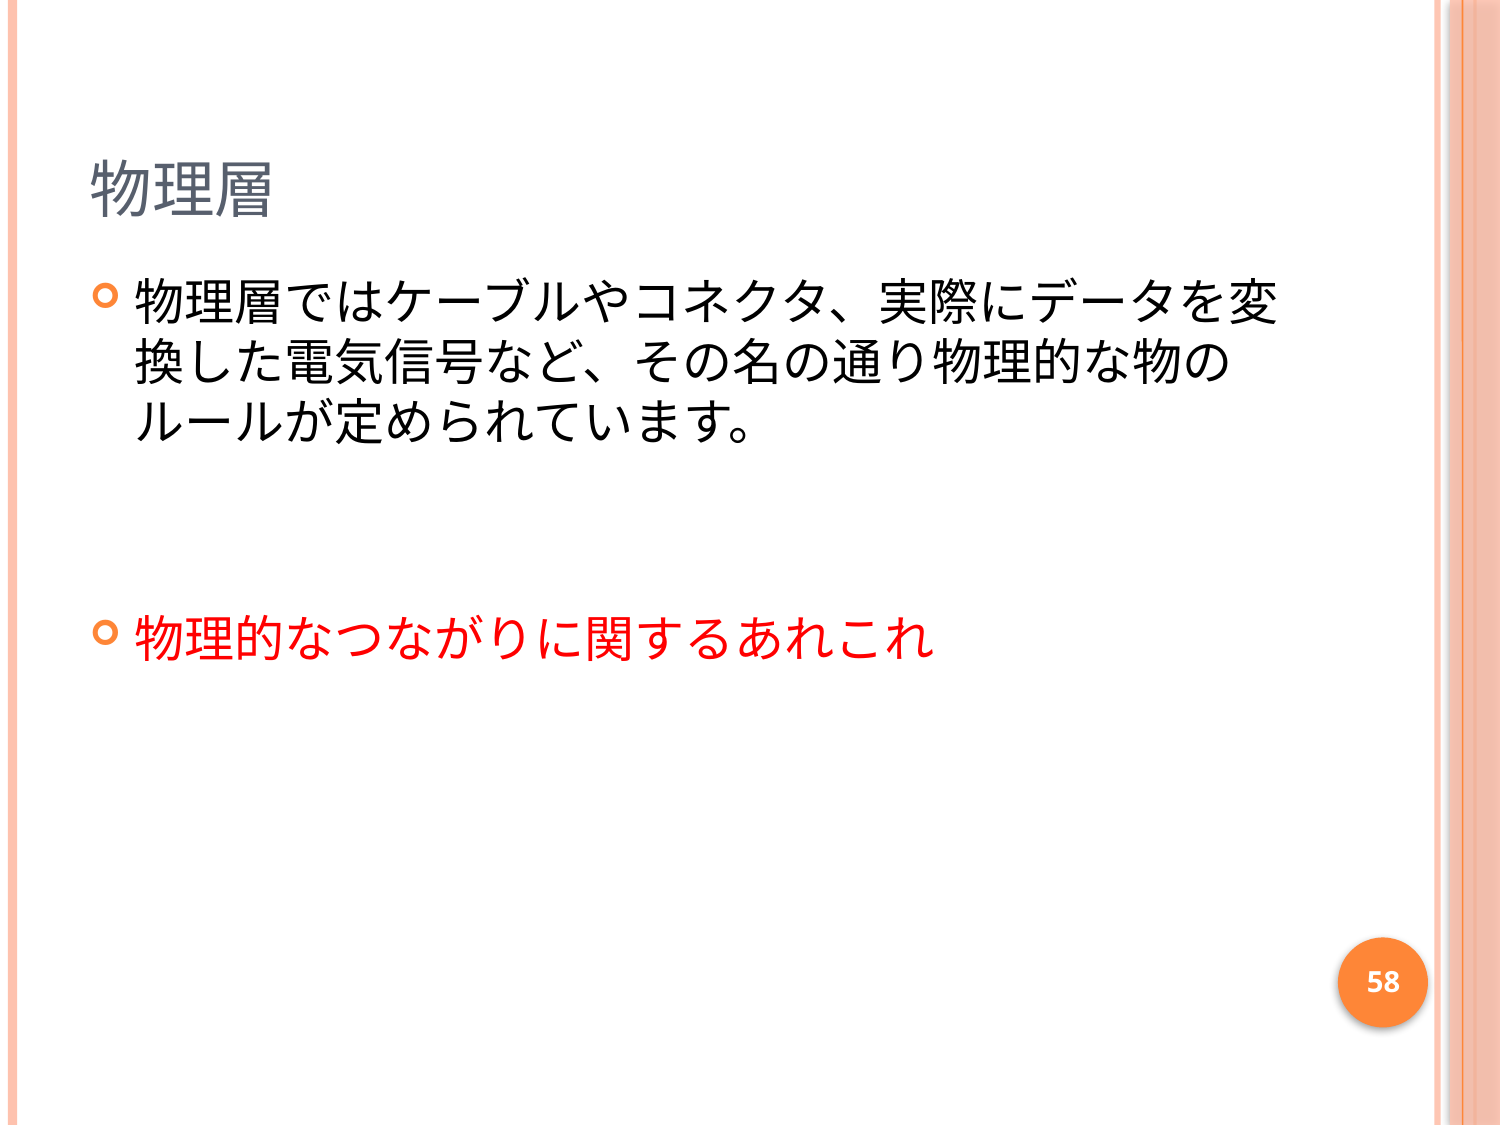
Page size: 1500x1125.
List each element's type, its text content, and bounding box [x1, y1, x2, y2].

list 物理層ではケーブルやコネクタ、実際にデータを変換した電気信号など、その名の通り物理的な物のルールが定められています。 物理的なつながりに関するあれこれ [75, 262, 1300, 1062]
slide_number 58 [1333, 940, 1434, 1027]
title 物理層 [75, 45, 1300, 233]
